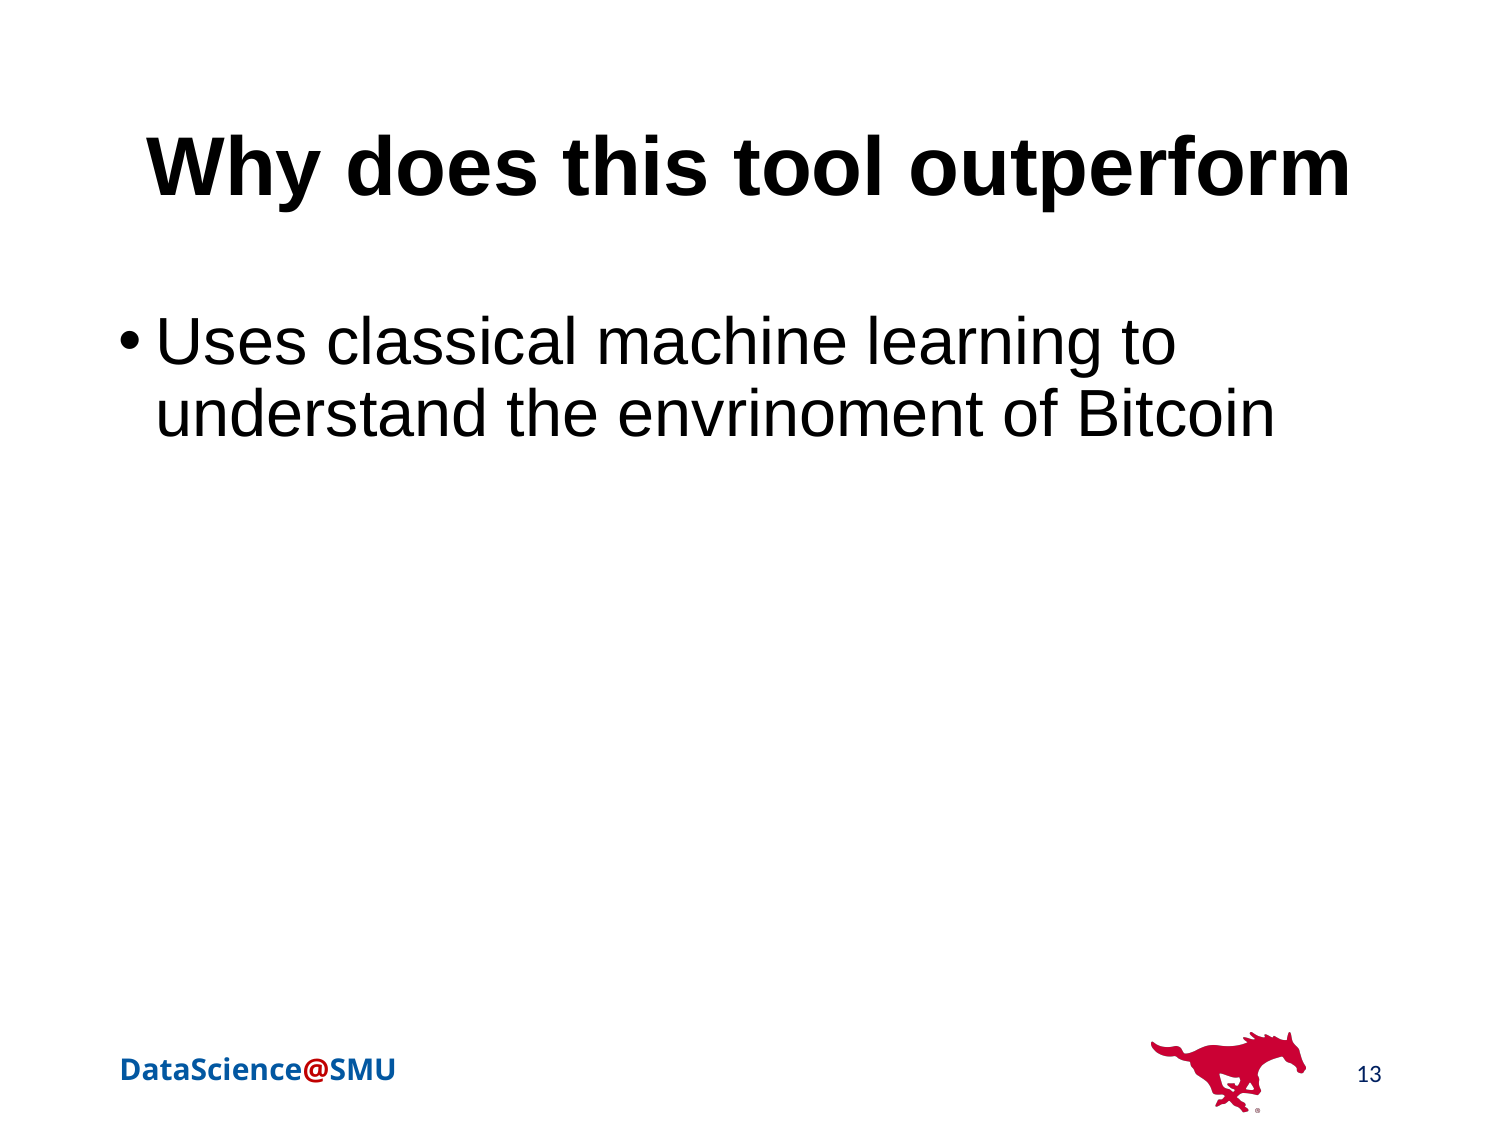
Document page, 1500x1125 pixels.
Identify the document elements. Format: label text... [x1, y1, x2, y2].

picture [1151, 1103, 1306, 1113]
list Uses classical machine learning to understand the envrinoment of Bitcoin [103, 299, 1397, 1014]
slide_number 13 [1059, 1042, 1397, 1103]
picture [1151, 1032, 1306, 1042]
title Why does this tool outperform [103, 59, 1397, 278]
